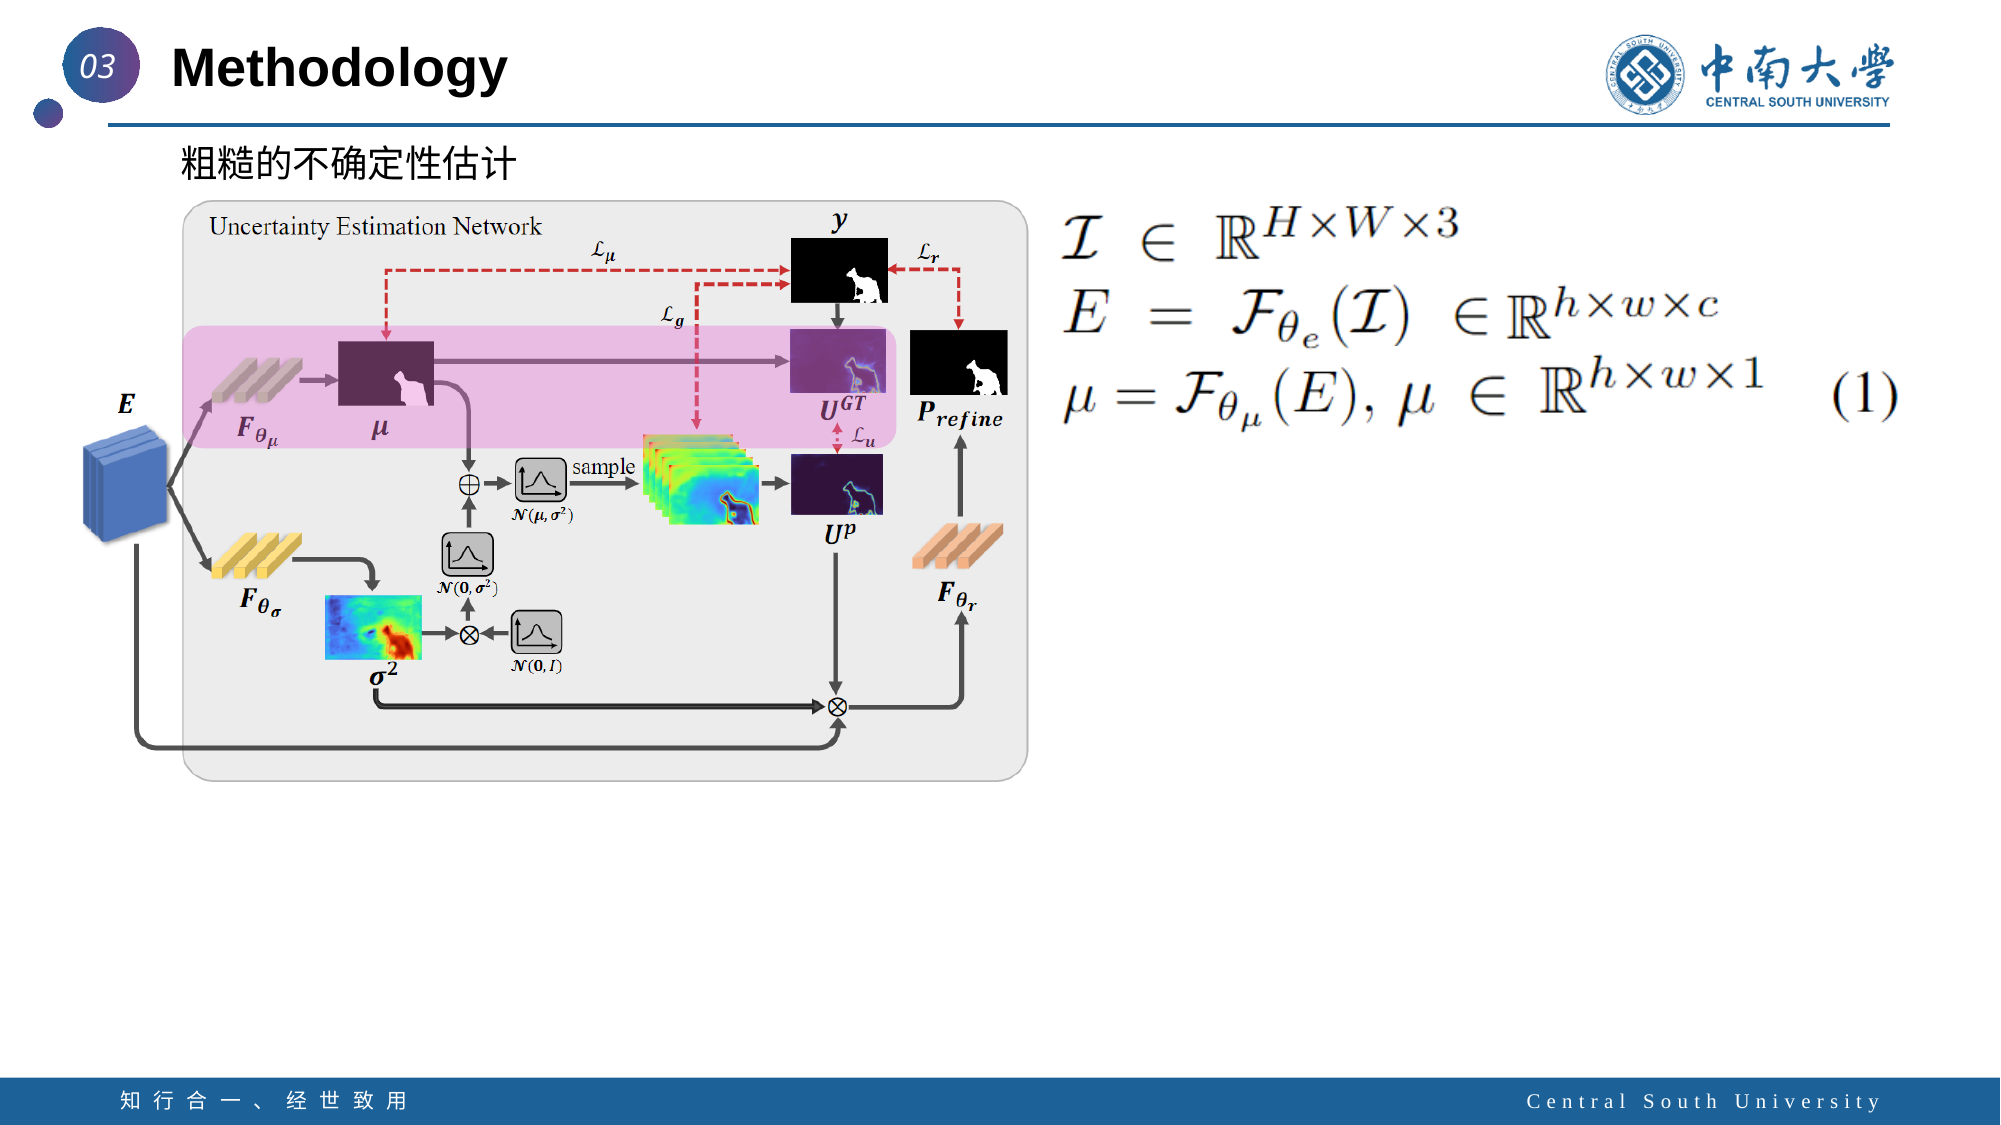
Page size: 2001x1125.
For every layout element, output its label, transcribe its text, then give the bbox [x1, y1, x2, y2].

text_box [77, 197, 1031, 784]
text_box [0, 1077, 2000, 1125]
text_box [158, 0, 1050, 118]
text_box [33, 26, 153, 128]
picture [1595, 28, 1907, 121]
picture [1823, 351, 1905, 439]
text_box 粗糙的不确定性估计 [165, 132, 601, 193]
text_box Central South University [1511, 1080, 1894, 1120]
picture [1049, 197, 1777, 439]
text_box Methodology [171, 23, 531, 107]
text_box 知行合一、经世致用 [105, 1080, 423, 1120]
